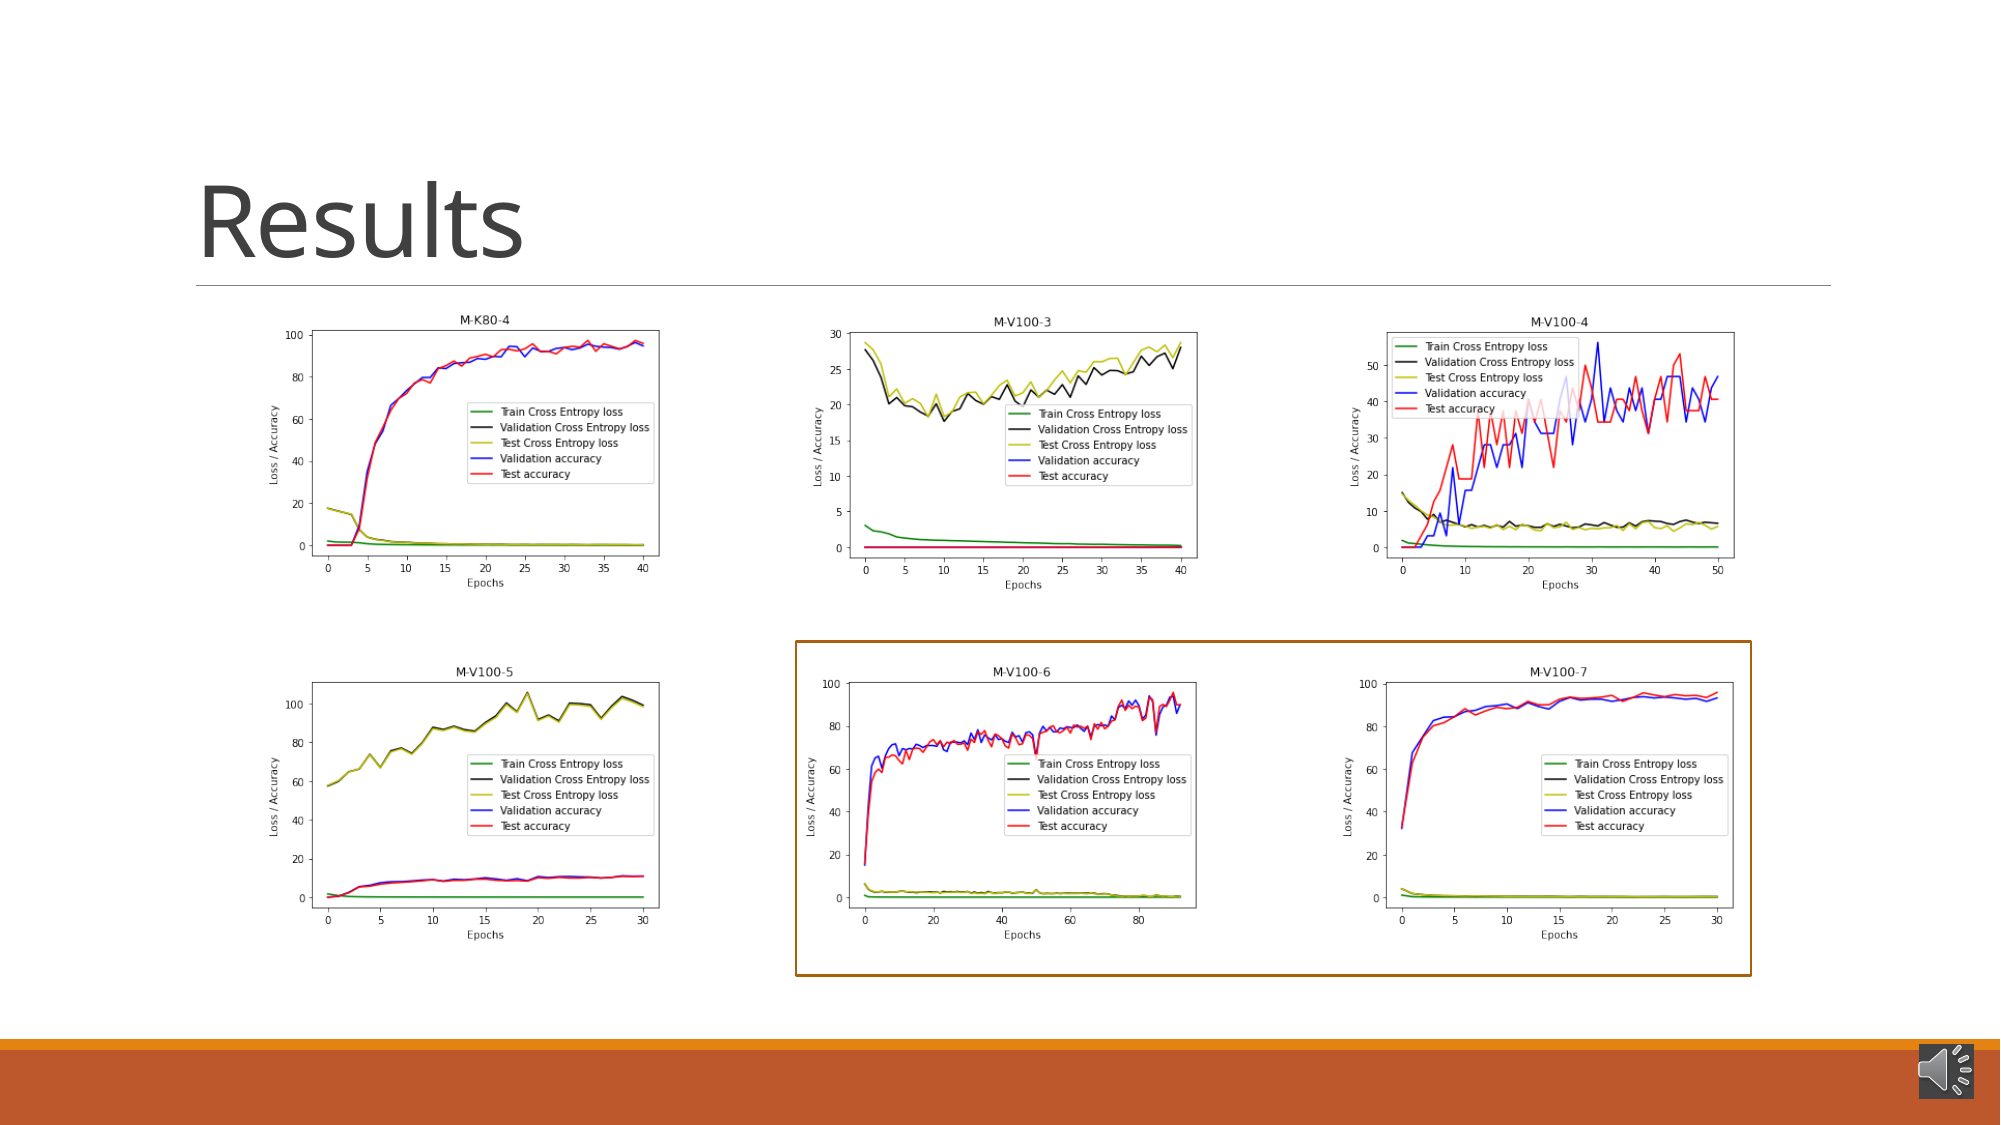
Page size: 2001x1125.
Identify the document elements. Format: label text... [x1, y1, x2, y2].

picture [262, 306, 666, 595]
picture [807, 309, 1203, 598]
picture [1337, 658, 1740, 948]
picture [799, 658, 1203, 948]
title Results [180, 47, 1830, 285]
picture [1344, 309, 1740, 598]
picture [262, 658, 666, 948]
picture [1917, 1042, 1976, 1101]
text_box [795, 640, 1752, 977]
